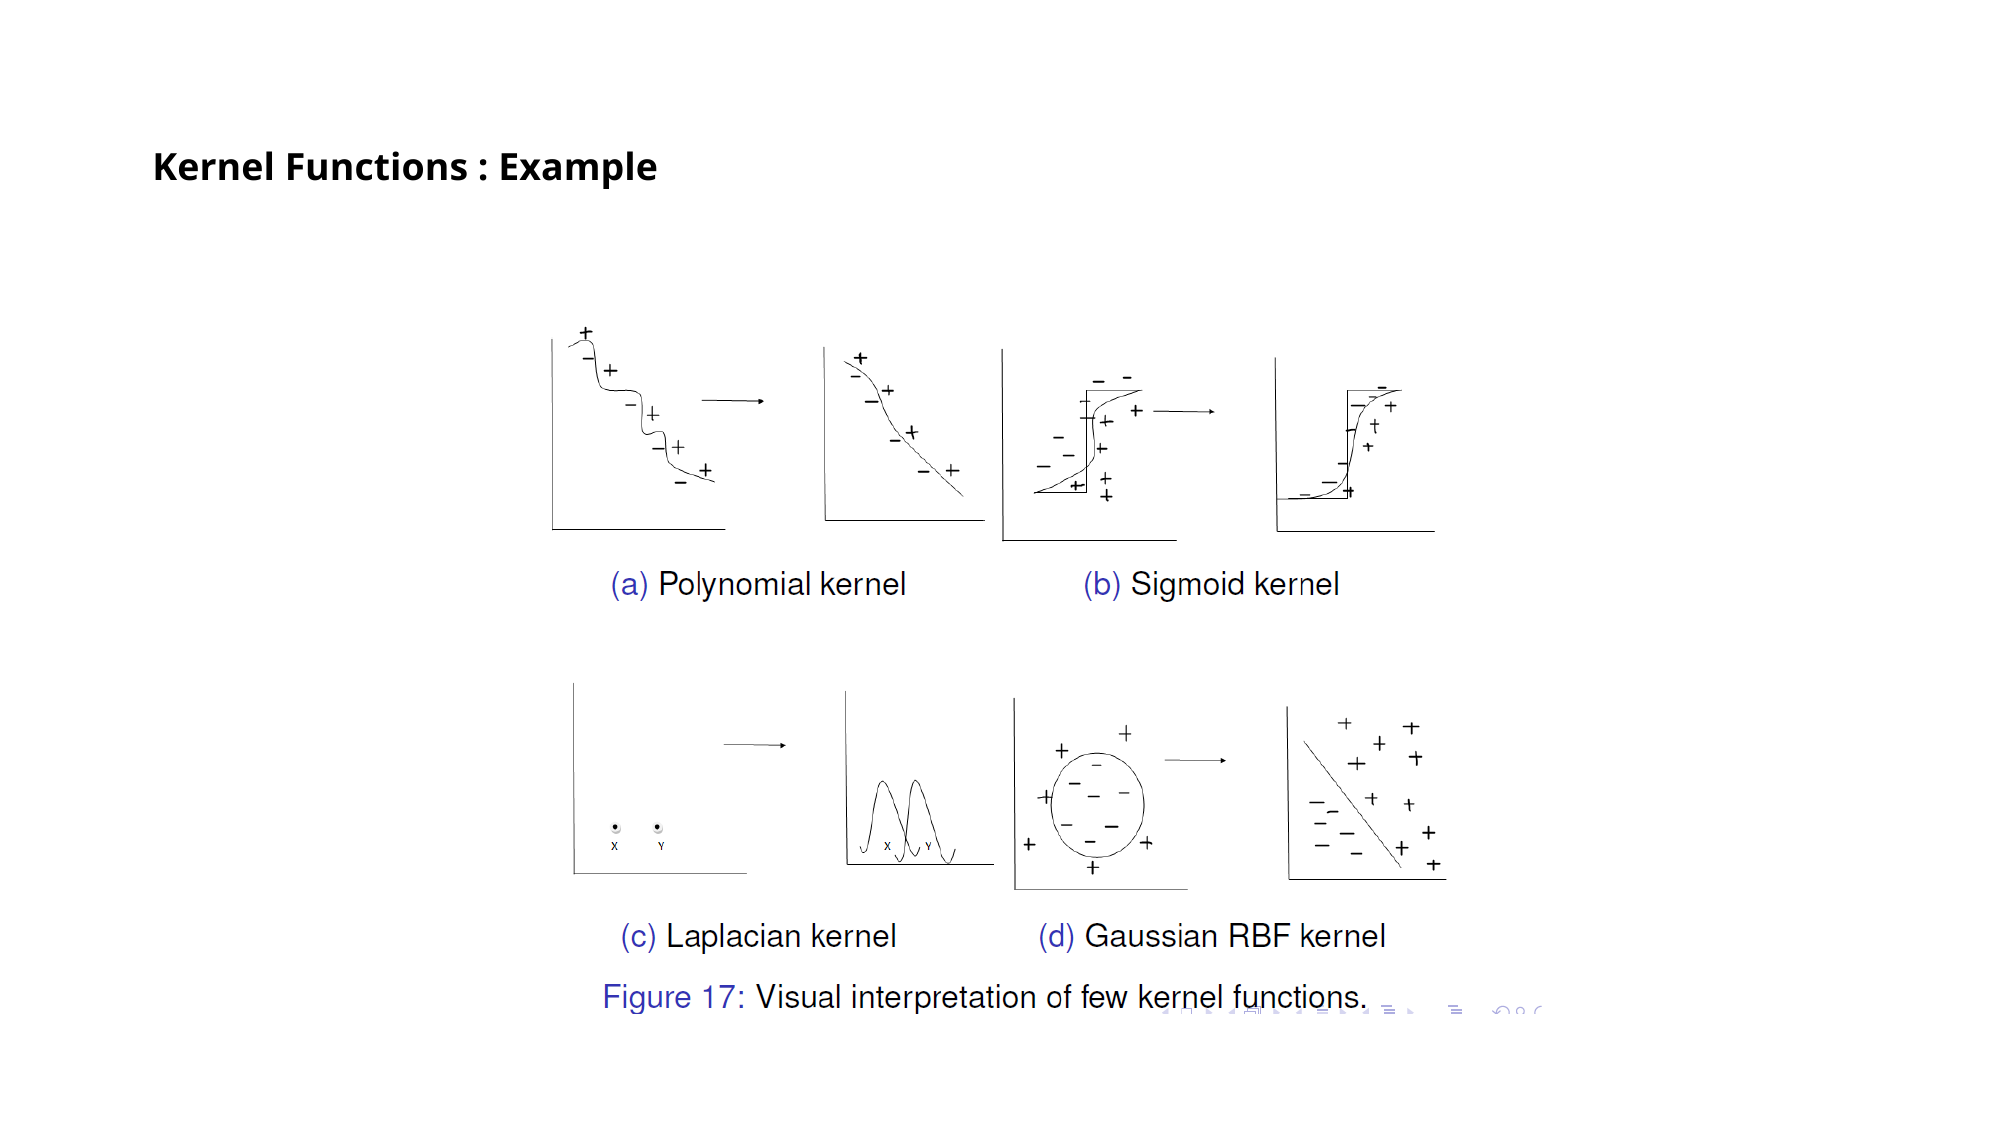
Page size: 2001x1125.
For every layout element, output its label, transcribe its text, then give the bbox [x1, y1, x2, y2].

title Kernel Functions : Example [137, 59, 1863, 278]
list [458, 299, 1542, 1014]
